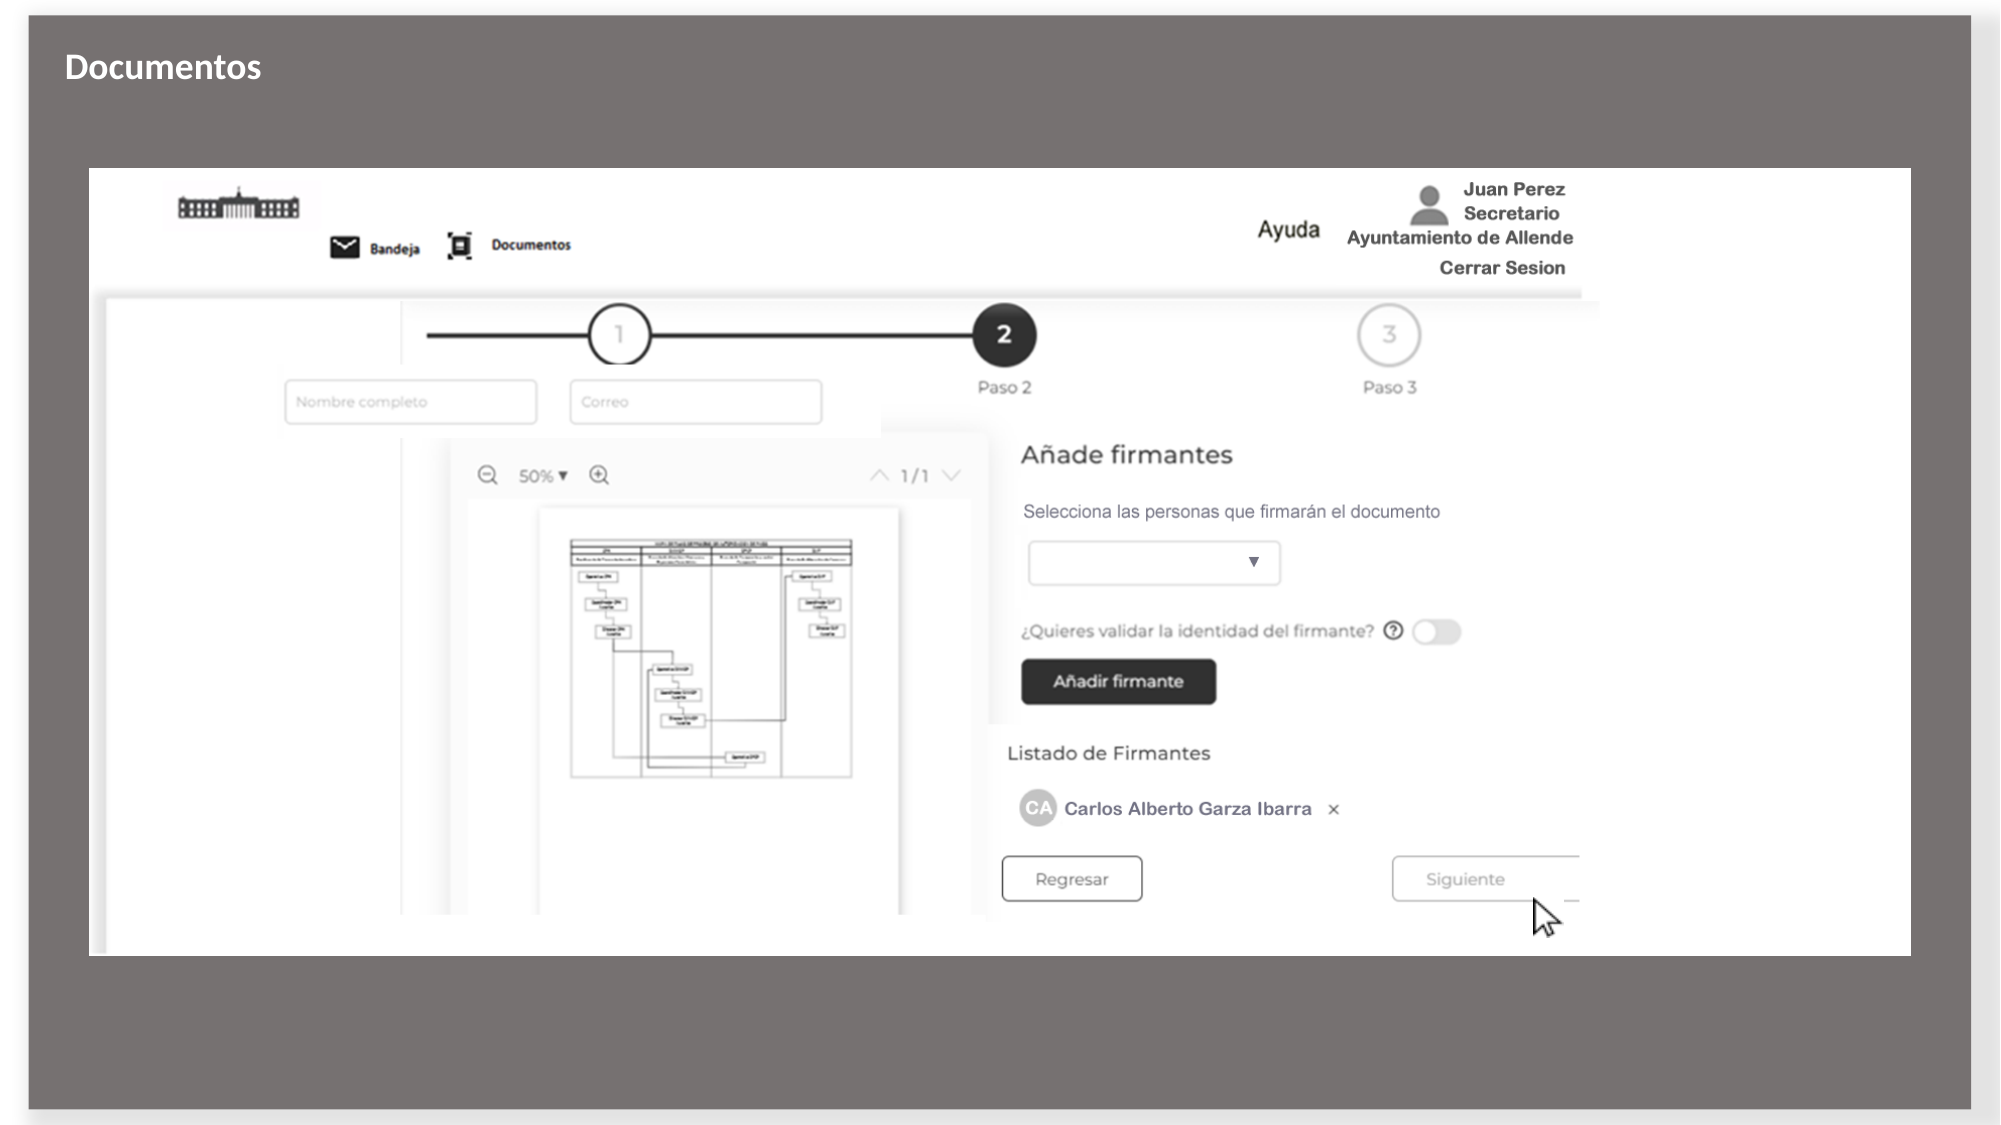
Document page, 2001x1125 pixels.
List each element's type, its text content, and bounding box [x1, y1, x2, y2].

text_box [28, 14, 1972, 1110]
text_box Documentos [49, 34, 460, 95]
text_box [0, 0, 500, 172]
picture [89, 168, 1911, 957]
